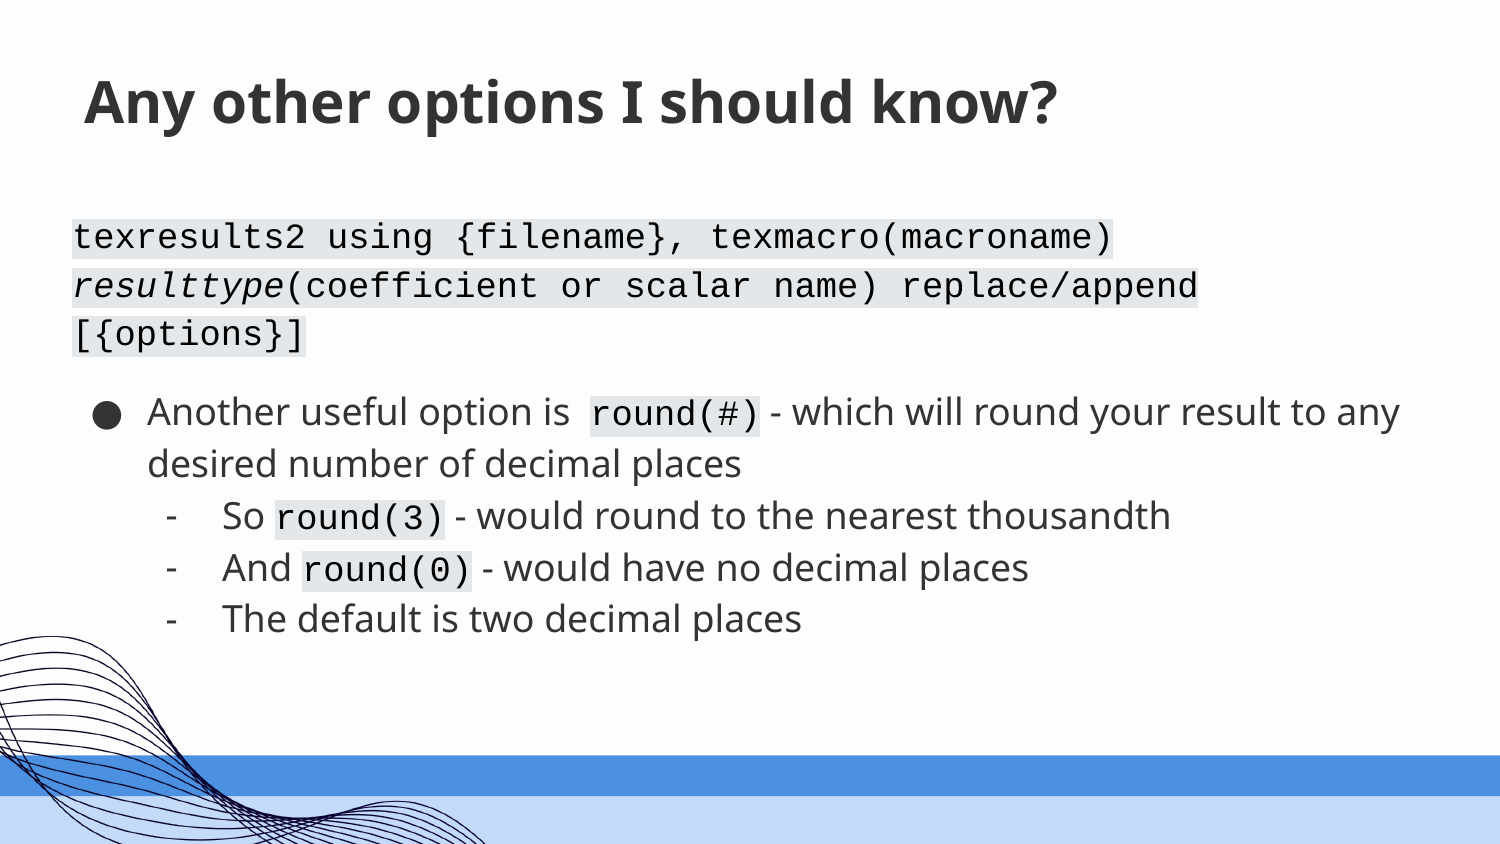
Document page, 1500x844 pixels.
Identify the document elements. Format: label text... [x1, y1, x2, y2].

title Any other options I should know? [69, 50, 1452, 145]
picture [0, 627, 692, 844]
subtitle texresults2 using {filename}, texmacro(macroname) resulttype(coefficient or scalar name) replace/append [{options}] Another useful option is round(#) - which will round your result to any desired number of decimal places So round(3) - would round to the nearest thousandth And round(0) - would have no decimal places The default is two decimal places [56, 191, 1421, 620]
